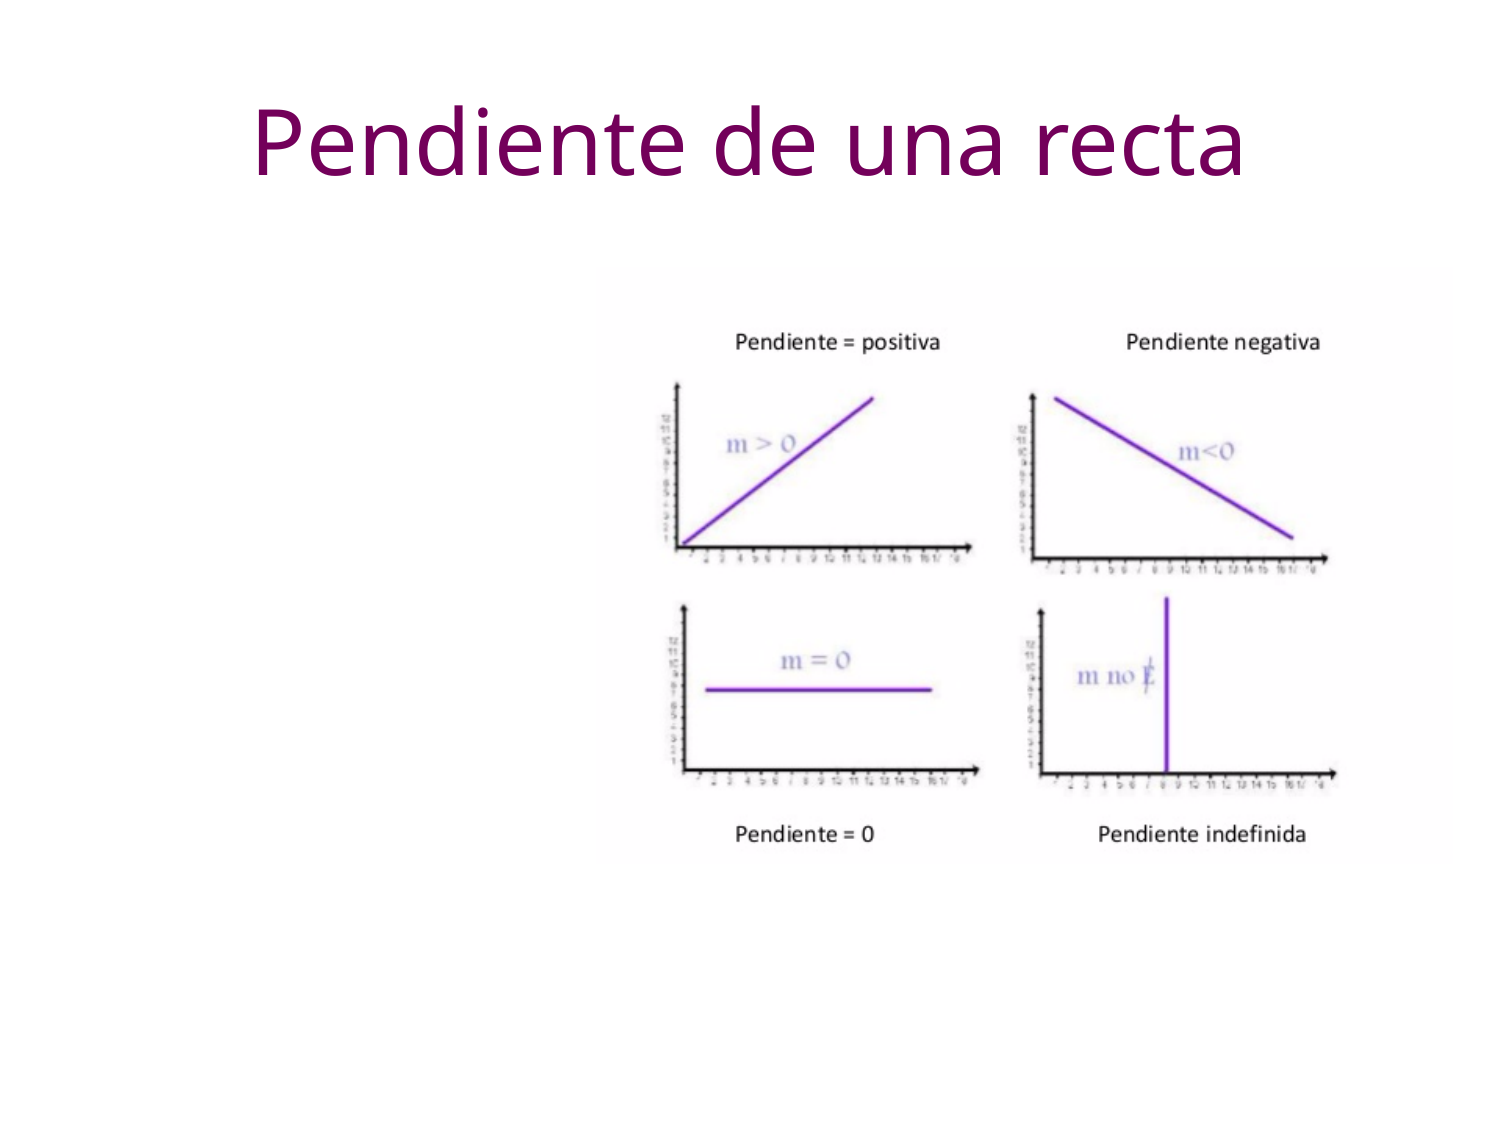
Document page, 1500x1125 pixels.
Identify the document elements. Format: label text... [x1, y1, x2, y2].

picture [596, 266, 1453, 864]
title Pendiente de una recta [75, 45, 1425, 233]
